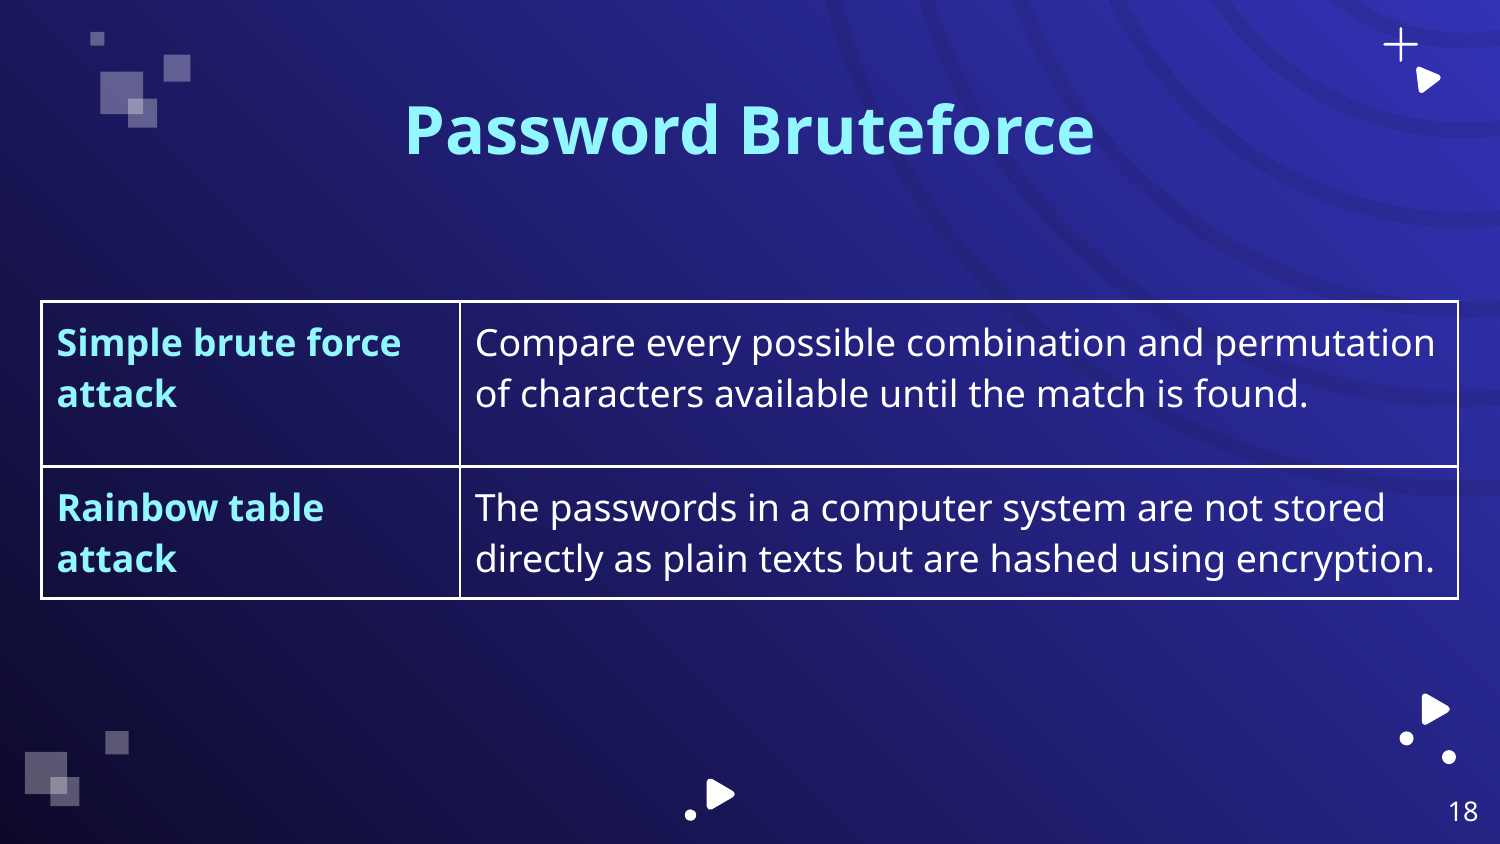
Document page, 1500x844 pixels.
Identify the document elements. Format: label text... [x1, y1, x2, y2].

table_header Simple brute force attack [43, 303, 459, 465]
slide_number ‹#› [1403, 779, 1494, 844]
title Password Bruteforce [118, 88, 1382, 167]
table_header Compare every possible combination and permutation of characters available until the match is found. [461, 303, 1457, 465]
table_cell Rainbow table attack [43, 468, 459, 597]
table_cell The passwords in a computer system are not stored directly as plain texts but are hashed using encryption. [461, 468, 1457, 597]
